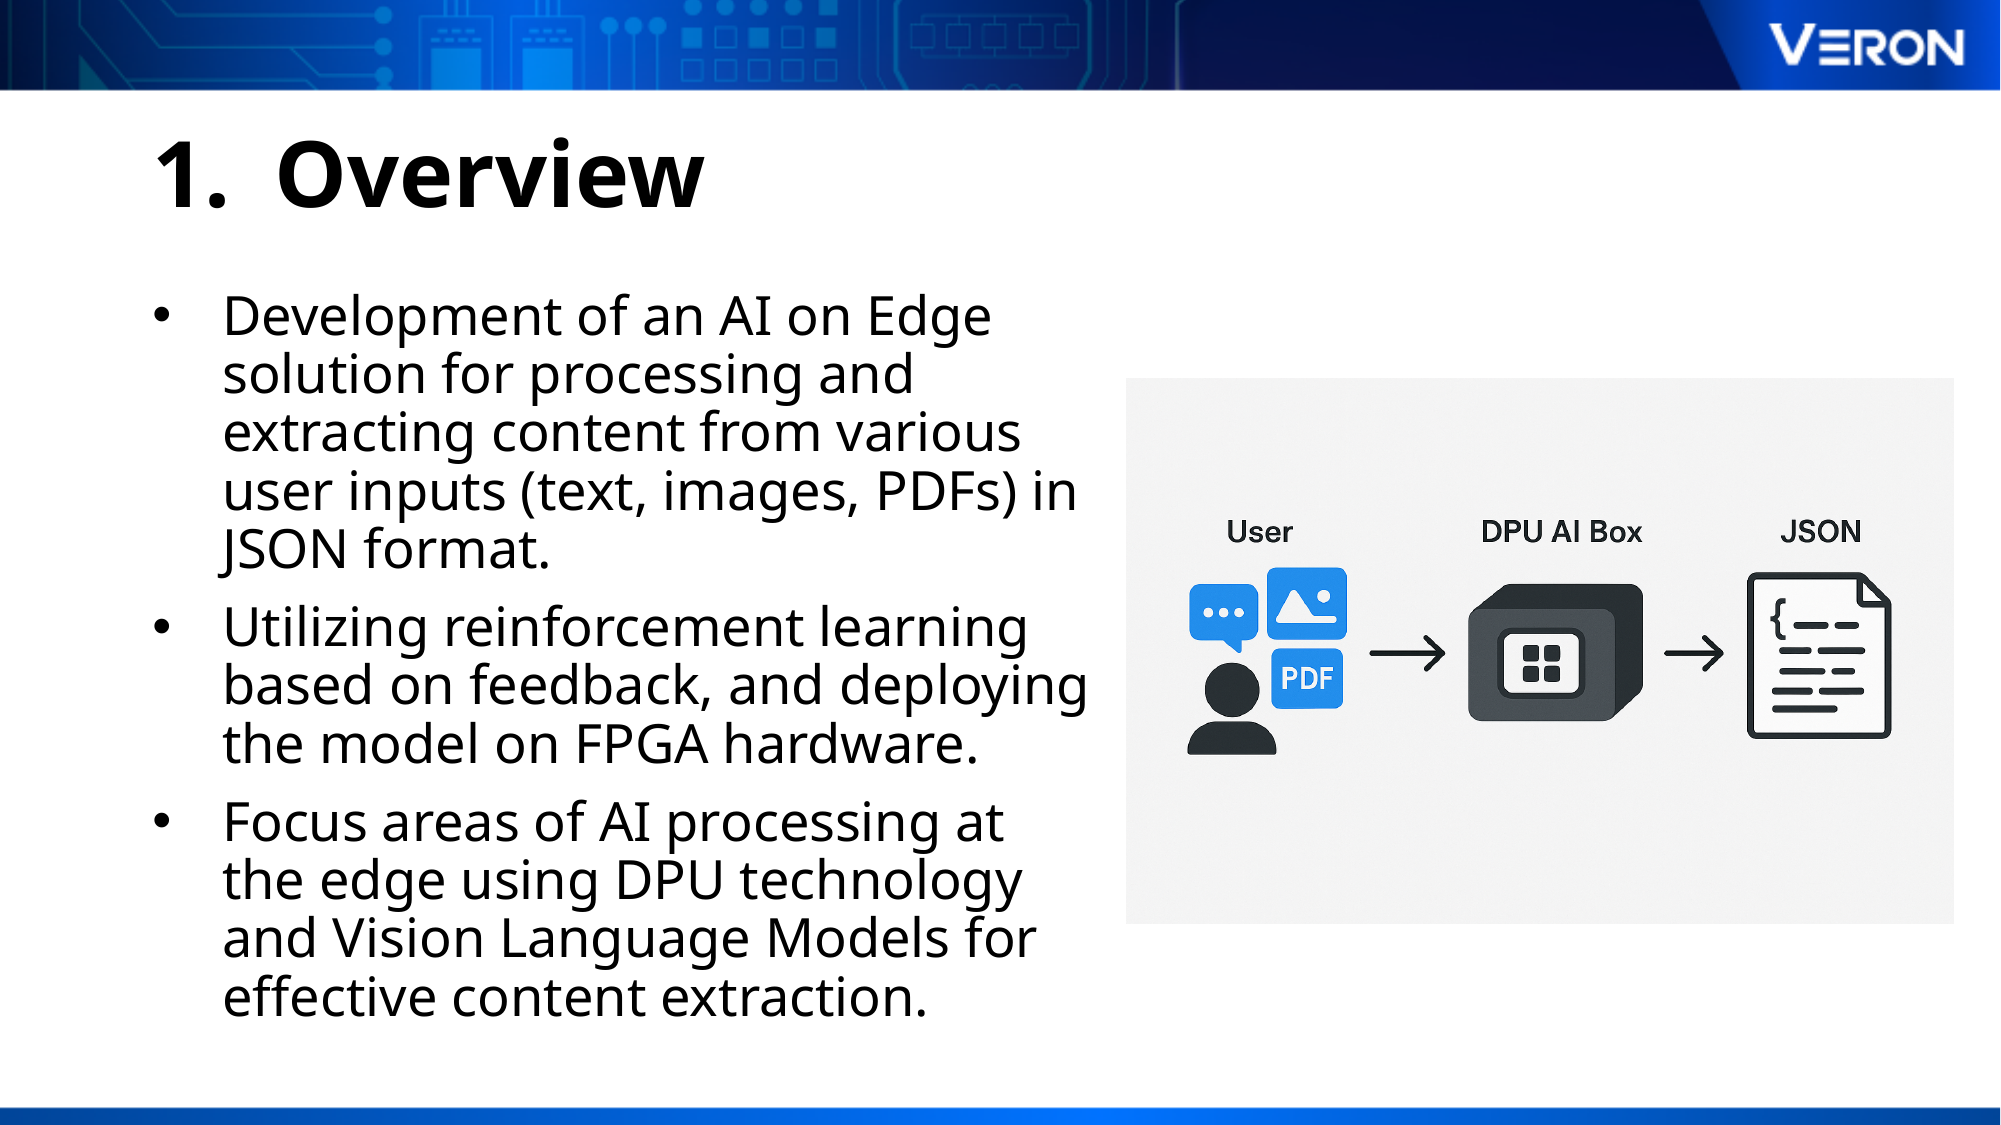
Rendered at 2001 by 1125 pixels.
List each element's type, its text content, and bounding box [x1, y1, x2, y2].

picture [0, 0, 2001, 1125]
title Overview [137, 96, 1863, 260]
list Development of an AI on Edge solution for processing and extracting content from various user inputs (text, images, PDFs) in JSON format. Utilizing reinforcement learning based on feedback, and deploying the model on FPGA hardware. Focus areas of AI processing at the edge using DPU technology and Vision Language Models for effective content extraction. [137, 280, 1106, 1045]
